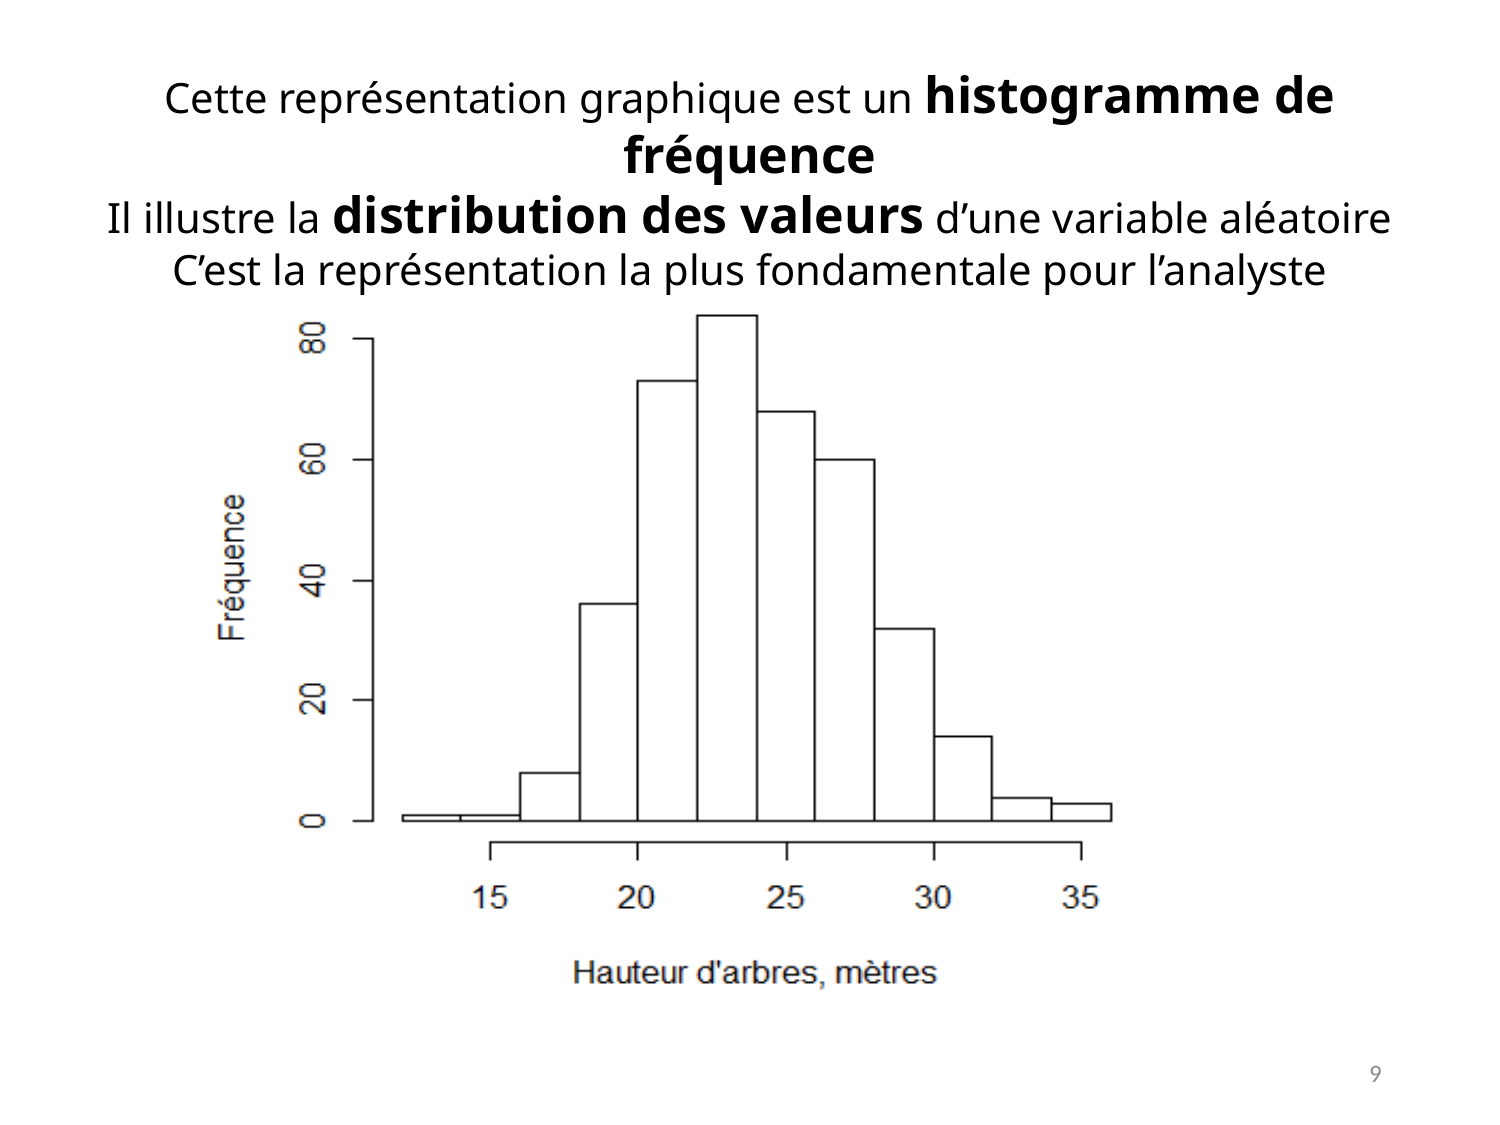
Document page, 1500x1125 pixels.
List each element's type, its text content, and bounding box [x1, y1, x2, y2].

text_box Cette représentation graphique est un histogramme de fréquence Il illustre la distribution des valeurs d’une variable aléatoire C’est la représentation la plus fondamentale pour l’analyste [46, 56, 1454, 302]
picture [206, 144, 1226, 1030]
slide_number 9 [1059, 1042, 1397, 1103]
